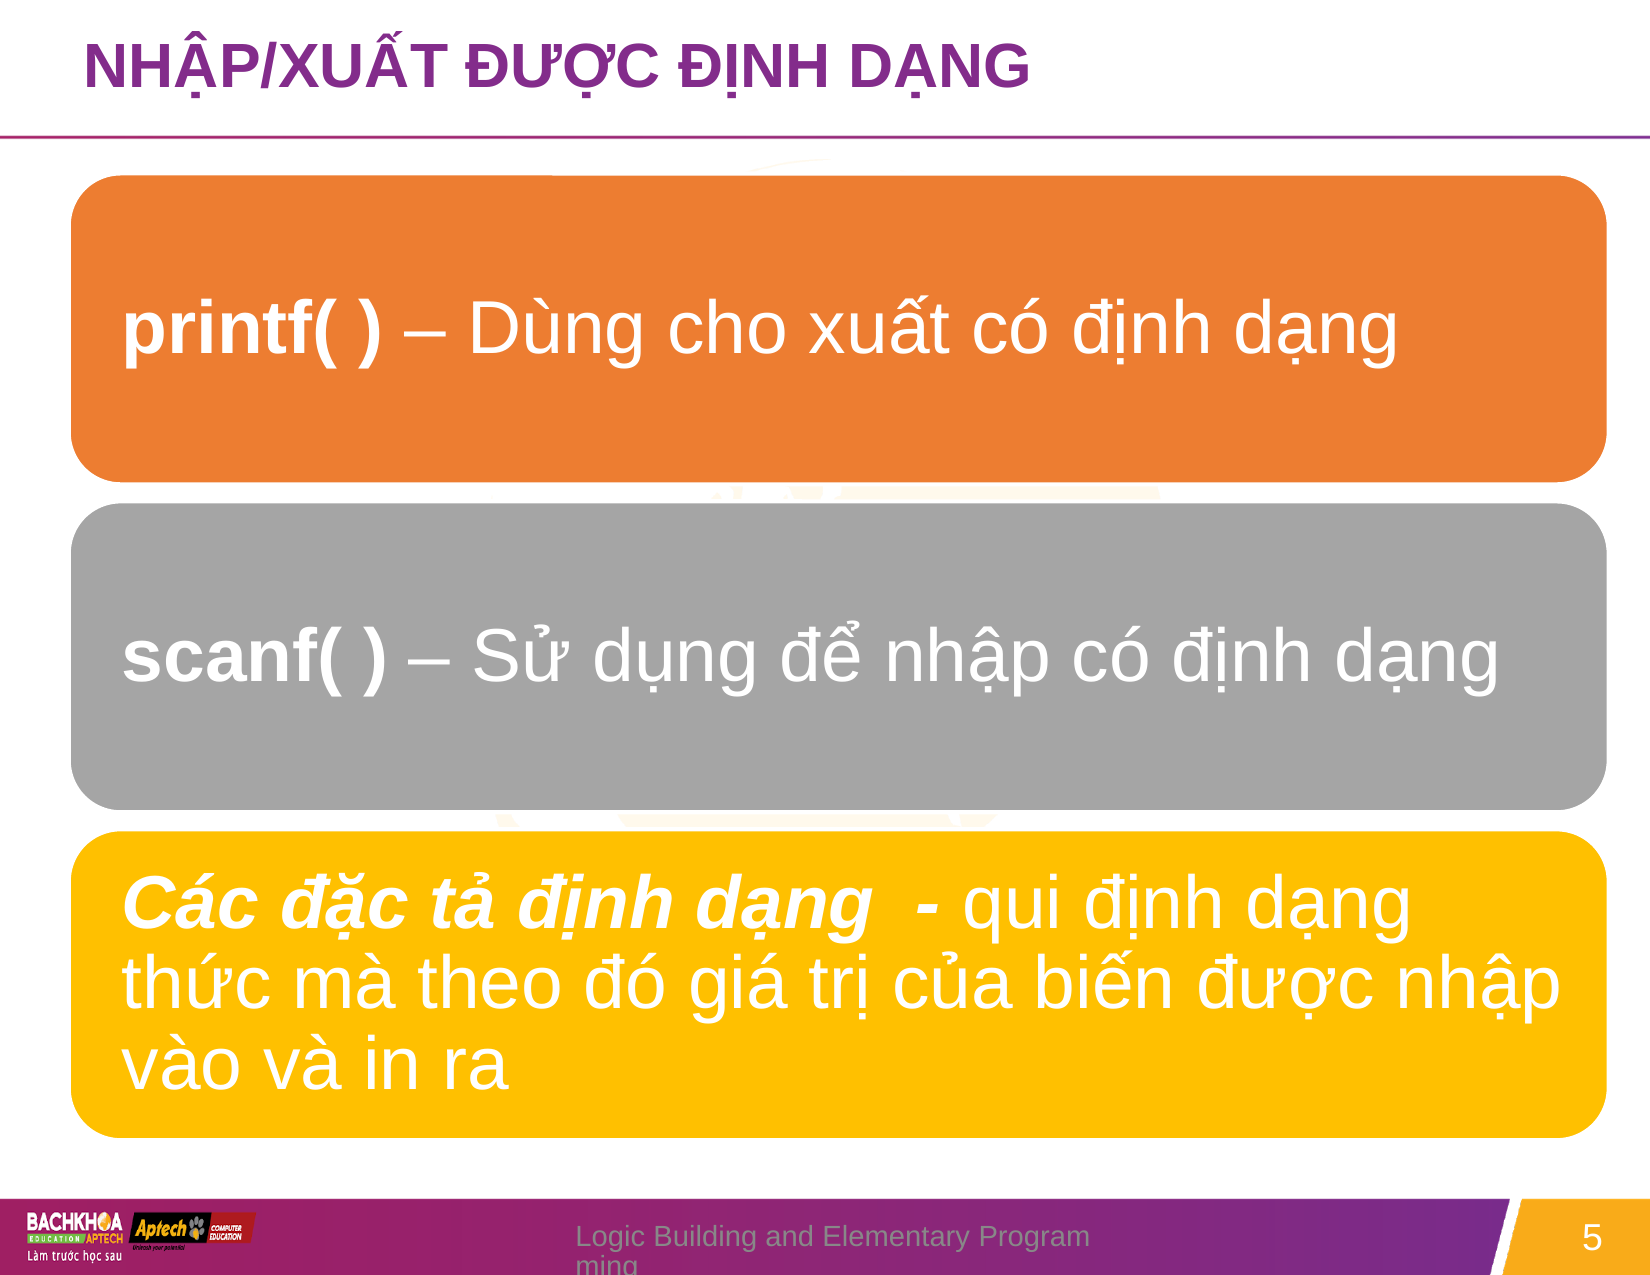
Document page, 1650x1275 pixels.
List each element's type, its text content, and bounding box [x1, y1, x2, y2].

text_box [68, 165, 1609, 1149]
footer Logic Building and Elementary Programming [560, 1201, 1118, 1270]
picture [0, 0, 1650, 1275]
title NHẬP/XUẤT ĐƯỢC ĐỊNH DẠNG [68, 0, 1609, 135]
slide_number 5 [1534, 1201, 1650, 1270]
